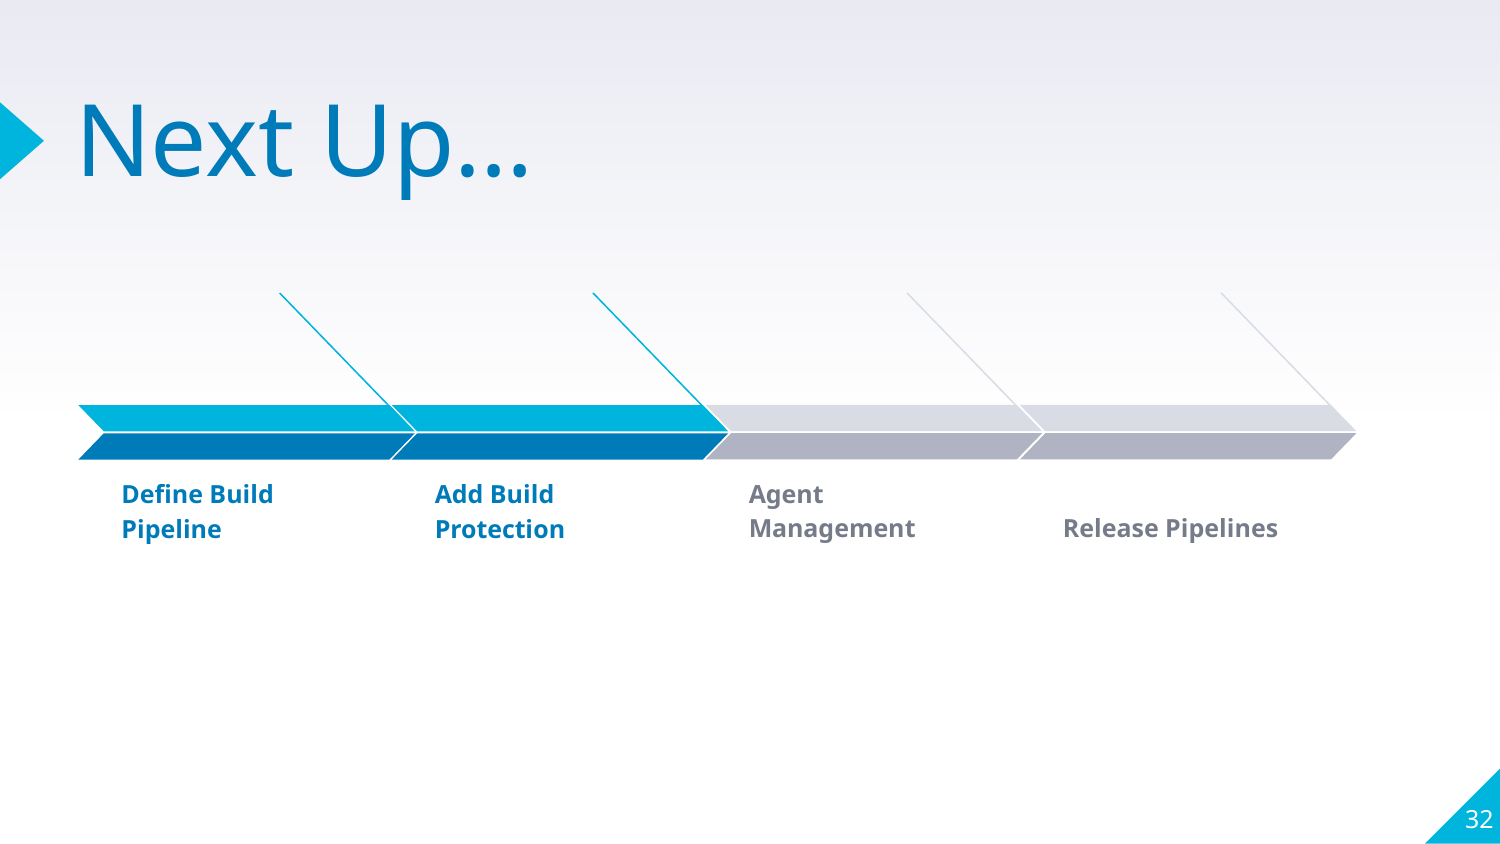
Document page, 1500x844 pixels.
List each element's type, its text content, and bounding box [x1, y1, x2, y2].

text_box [705, 292, 1018, 559]
title Next Up… [75, 99, 1001, 277]
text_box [1019, 292, 1357, 559]
slide_number 32 [1418, 760, 1494, 838]
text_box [78, 292, 390, 559]
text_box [391, 292, 704, 559]
